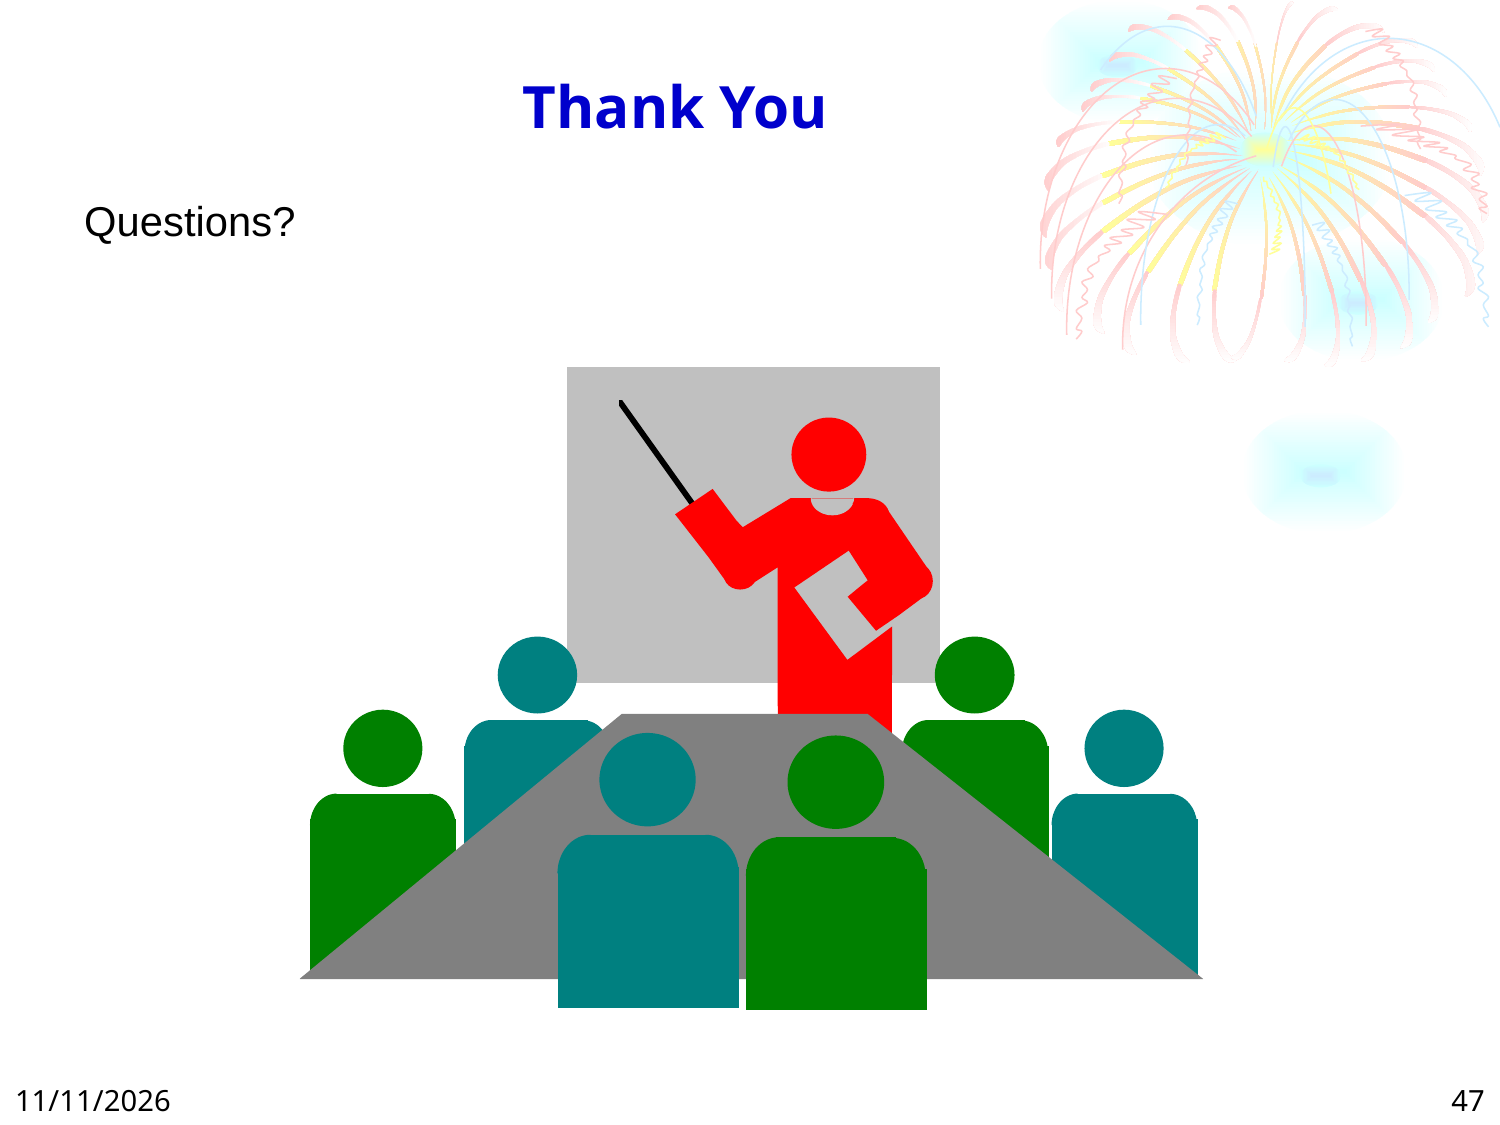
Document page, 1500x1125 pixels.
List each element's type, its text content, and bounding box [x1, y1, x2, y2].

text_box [298, 365, 1204, 1011]
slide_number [0, 1074, 313, 1125]
slide_number 47 [1187, 1074, 1500, 1125]
list Questions? [69, 187, 774, 290]
title Thank You [69, 0, 1282, 148]
